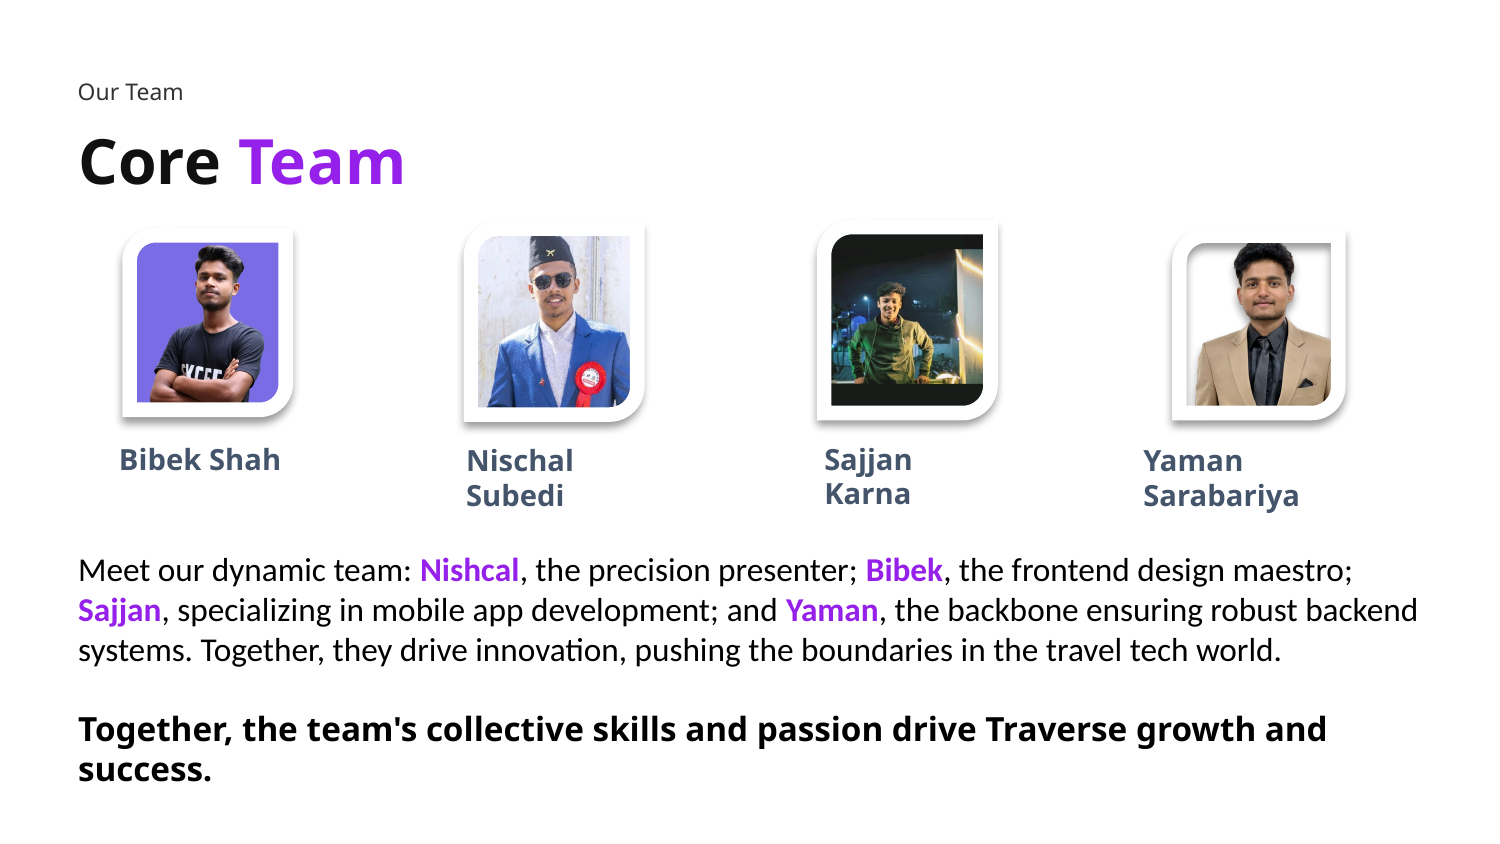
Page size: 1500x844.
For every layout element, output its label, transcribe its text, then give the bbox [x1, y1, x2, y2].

text_box Meet our dynamic team: Nishcal, the precision presenter; Bibek, the frontend design maestro; Sajjan, specializing in mobile app development; and Yaman, the backbone ensuring robust backend systems. Together, they drive innovation, pushing the boundaries in the travel tech world. Together, the team's collective skills and passion drive Traverse growth and success. [78, 504, 1424, 788]
picture [129, 235, 286, 410]
text_box Core Team [78, 117, 979, 203]
text_box Nischal Subedi [451, 434, 671, 520]
text_box Yaman Sarabariya [1128, 435, 1389, 520]
text_box Bibek Shah [104, 433, 297, 484]
picture [470, 228, 638, 415]
text_box Our Team [77, 70, 978, 106]
picture [824, 227, 991, 414]
picture [1179, 235, 1339, 414]
text_box Sajjan Karna [809, 433, 1006, 519]
